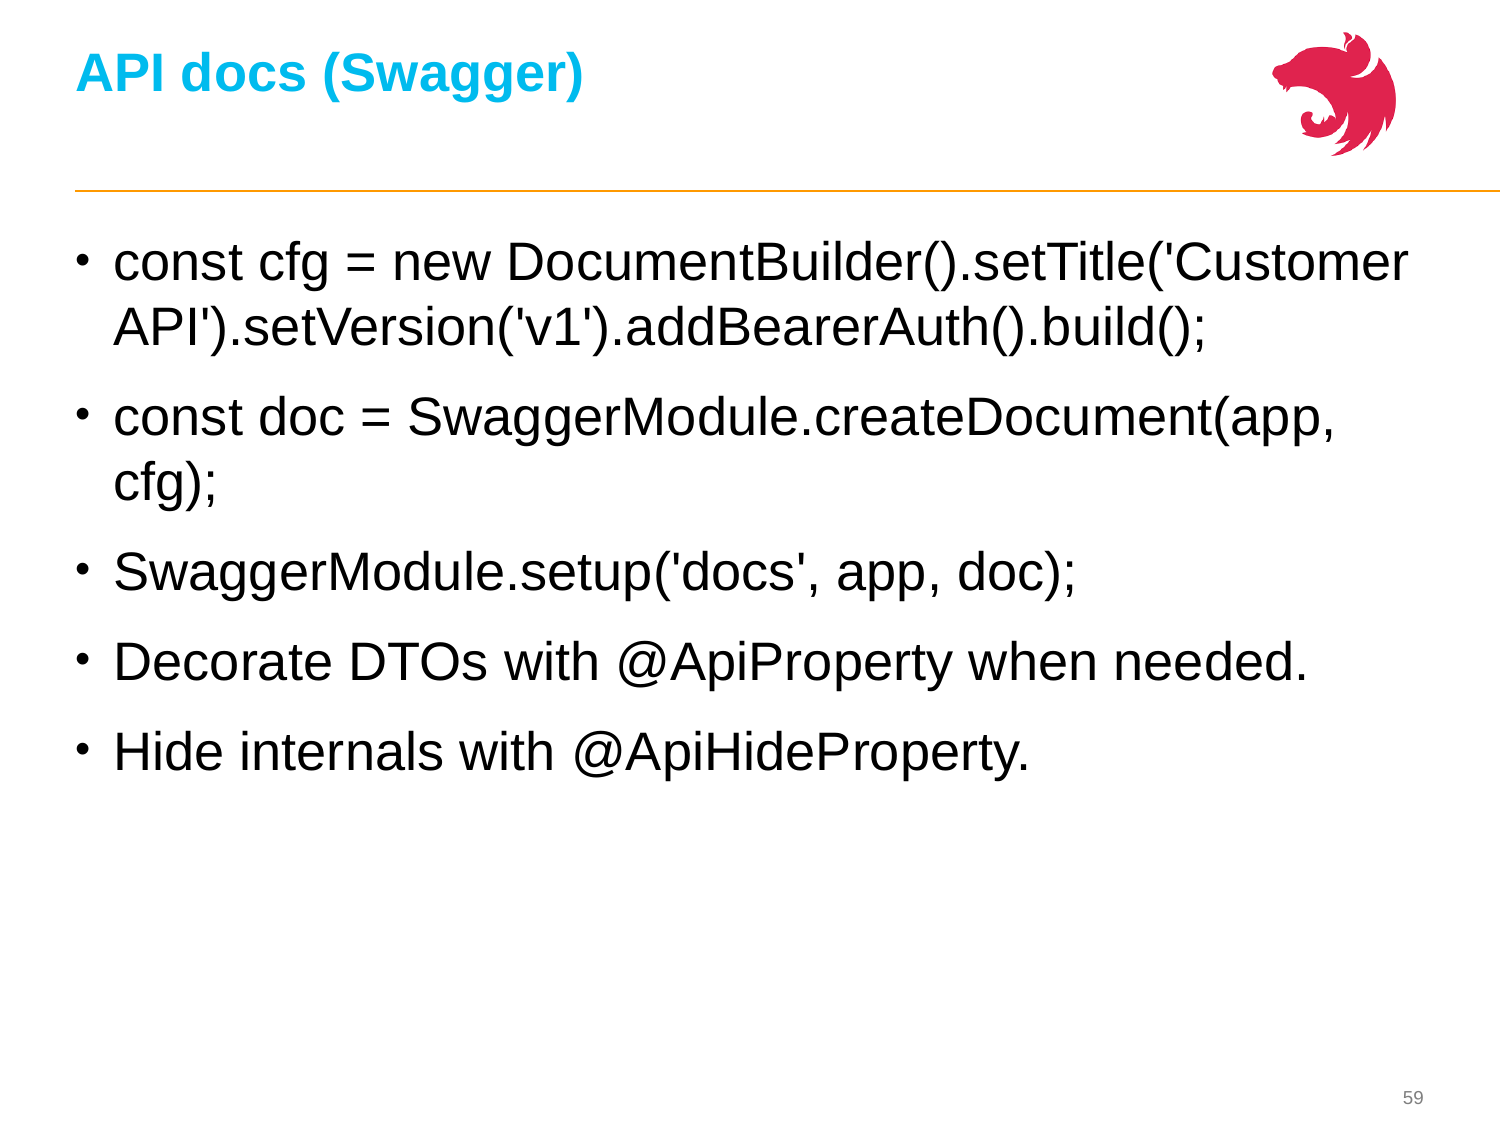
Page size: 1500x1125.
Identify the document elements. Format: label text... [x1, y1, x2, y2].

list const cfg = new DocumentBuilder().setTitle('Customer API').setVersion('v1').addBearerAuth().build(); const doc = SwaggerModule.createDocument(app, cfg); SwaggerModule.setup('docs', app, doc); Decorate DTOs with @ApiProperty when needed. Hide internals with @ApiHideProperty. [75, 226, 1425, 1053]
title API docs (Swagger) [75, 27, 1422, 157]
